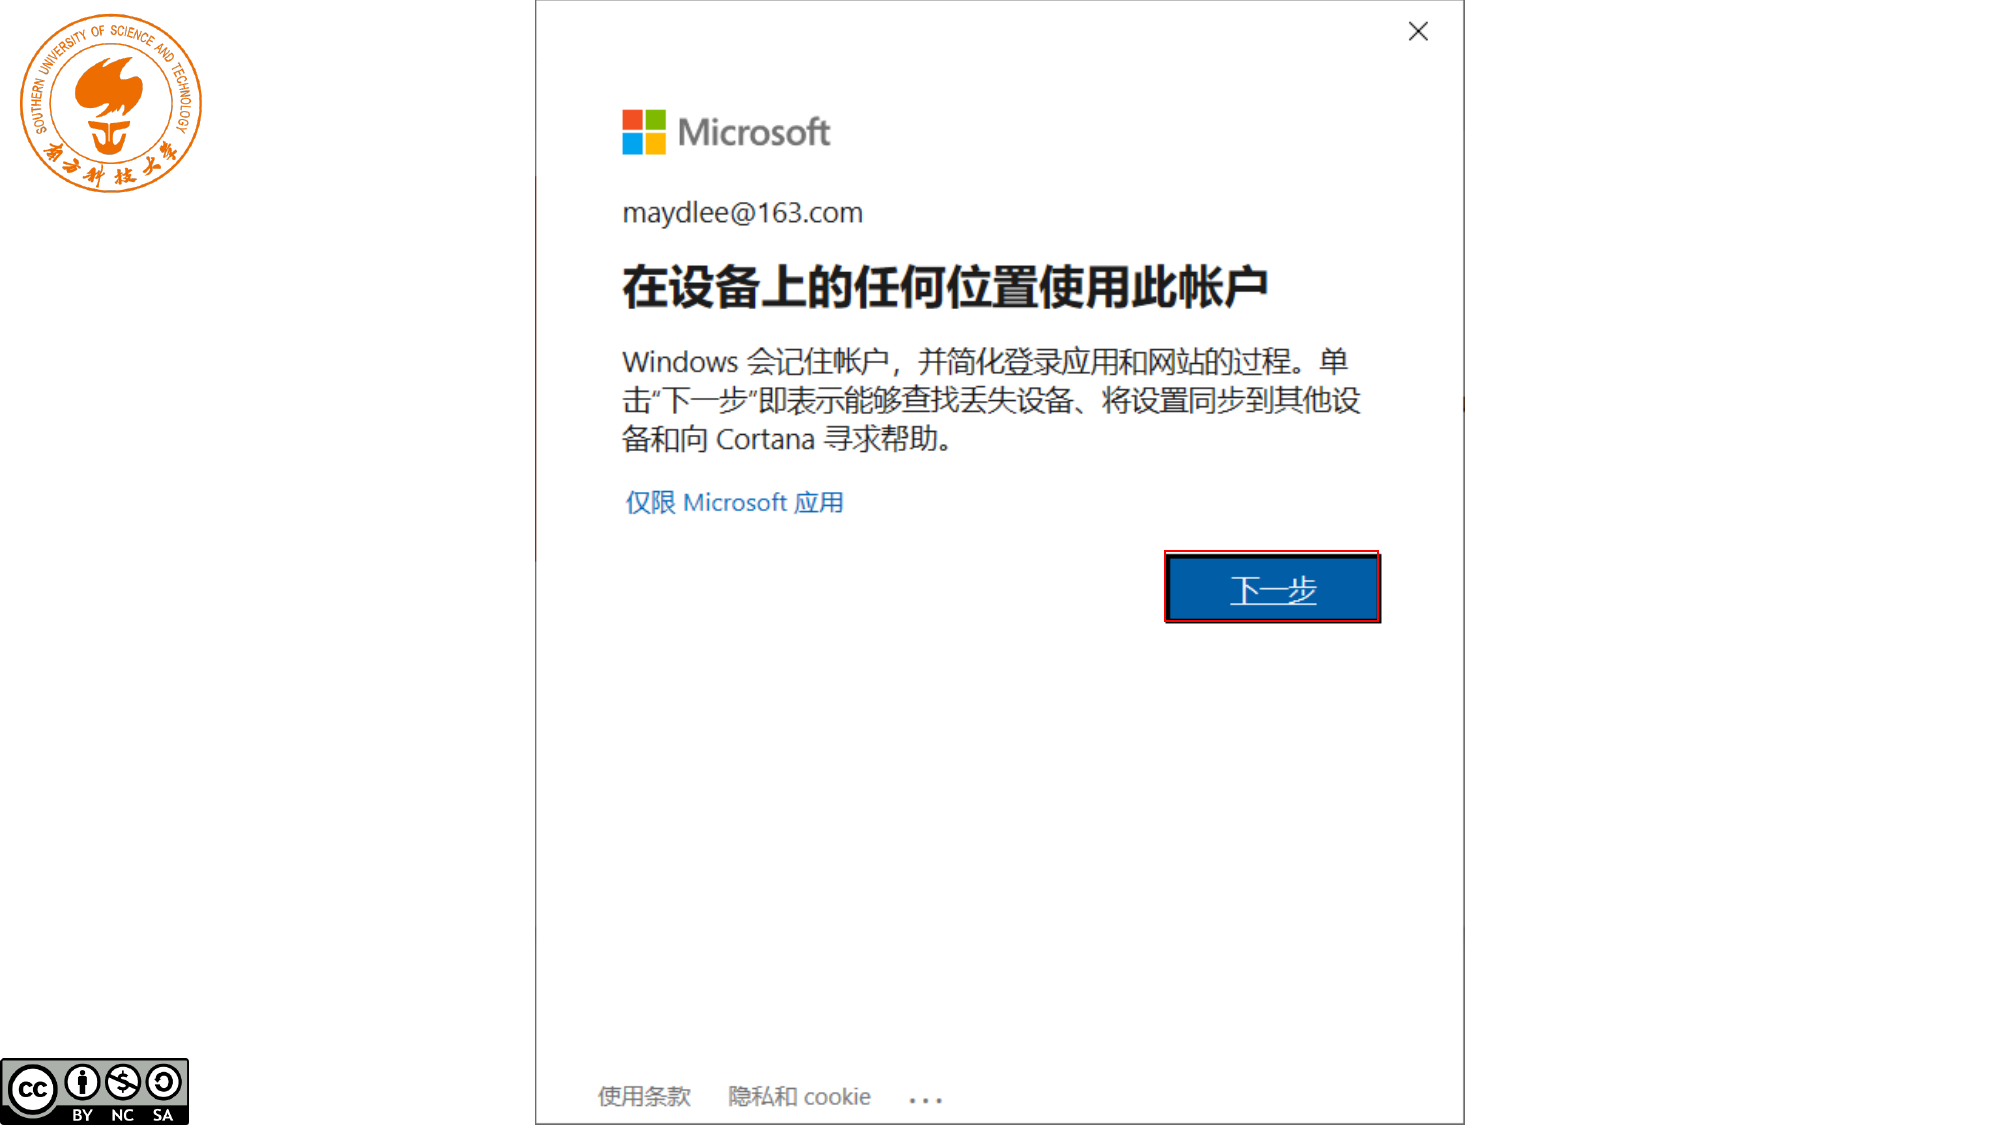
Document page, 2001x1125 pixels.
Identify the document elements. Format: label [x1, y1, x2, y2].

picture [18, 11, 202, 194]
picture [535, 0, 1465, 1125]
picture [0, 1058, 189, 1125]
